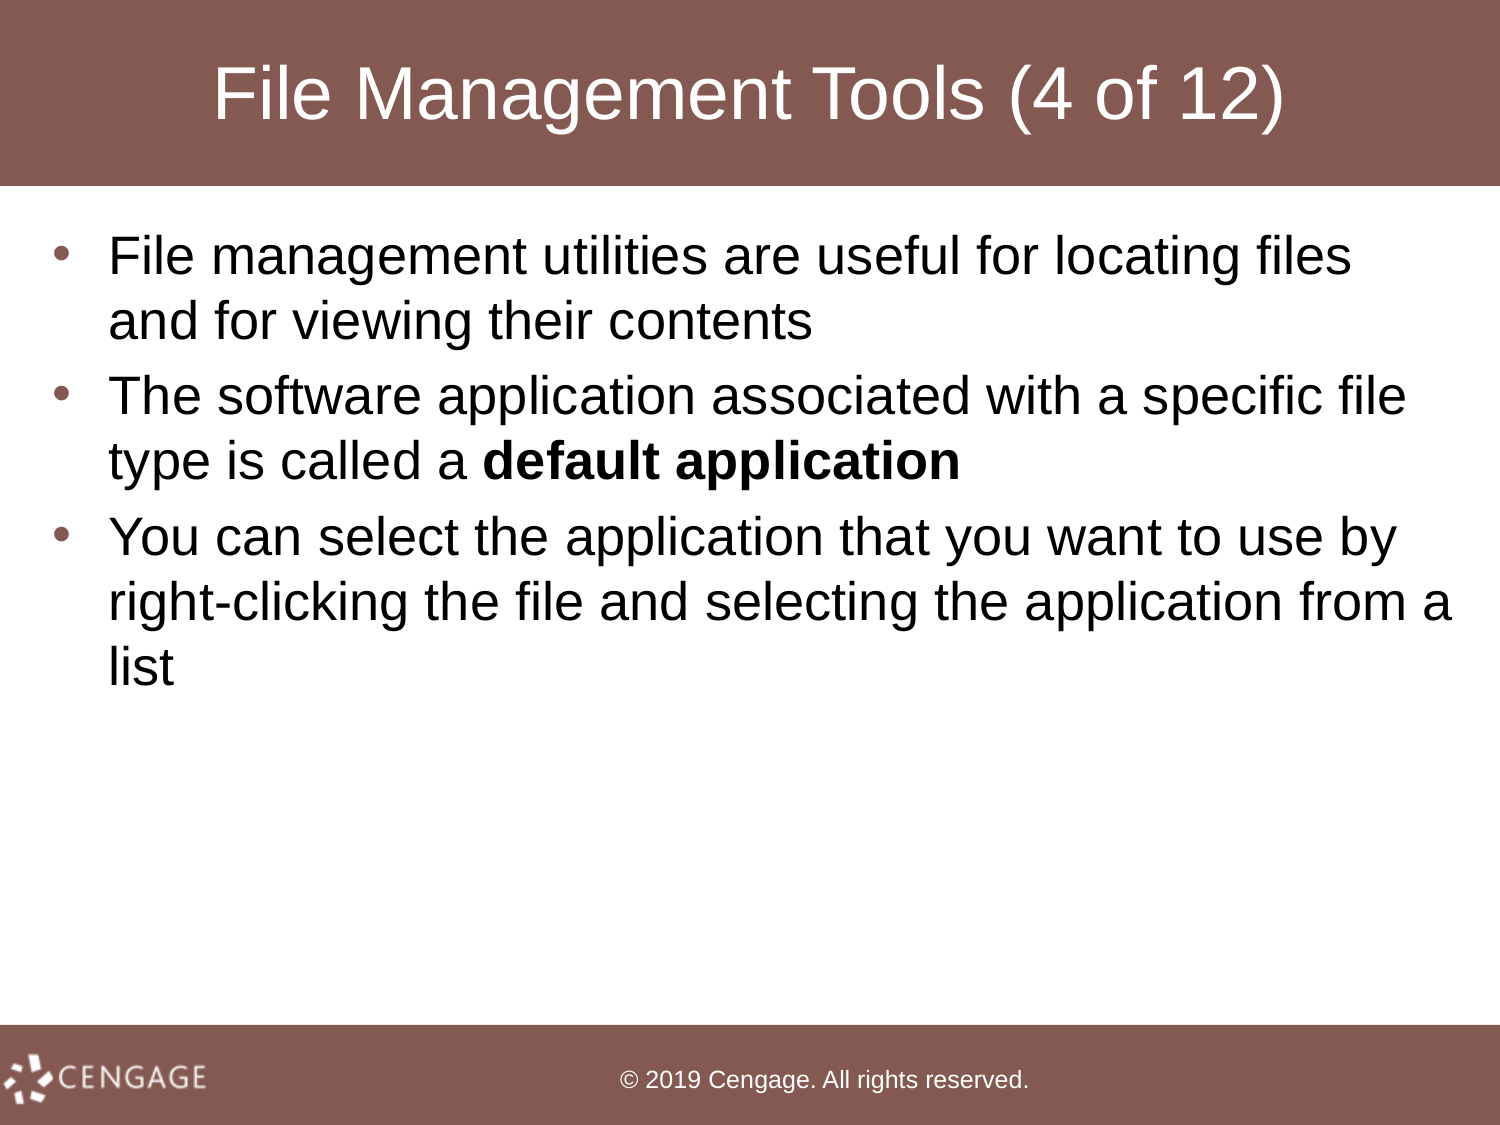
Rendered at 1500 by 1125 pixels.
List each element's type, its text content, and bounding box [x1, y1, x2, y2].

title File Management Tools (4 of 12) [75, 4, 1425, 175]
picture [0, 1051, 211, 1106]
list File management utilities are useful for locating files and for viewing their contents The software application associated with a specific file type is called a default application You can select the application that you want to use by right-clicking the file and selecting the application from a list [37, 212, 1475, 1005]
